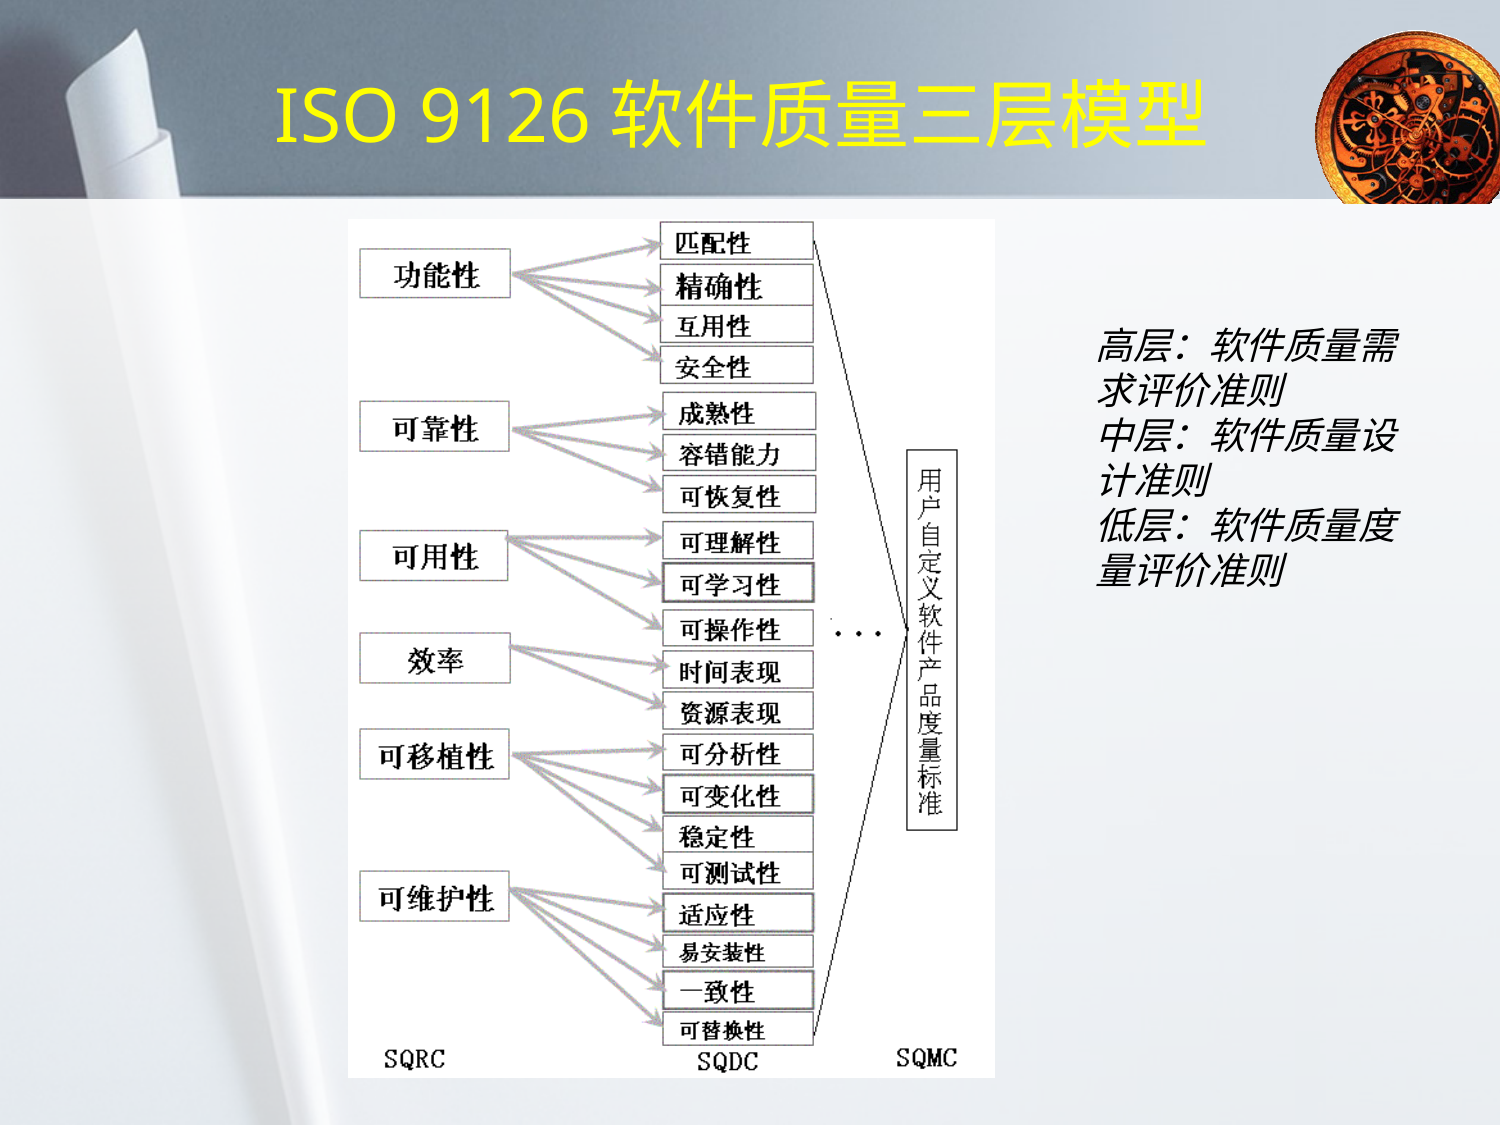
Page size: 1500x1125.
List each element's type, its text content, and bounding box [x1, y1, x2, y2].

picture [0, 0, 1500, 204]
title ISO 9126软件质量三层模型 [159, 66, 1325, 159]
text_box 高层：软件质量需求评价准则 中层：软件质量设计准则 低层：软件质量度量评价准则 [1080, 314, 1436, 600]
picture [348, 219, 995, 1079]
